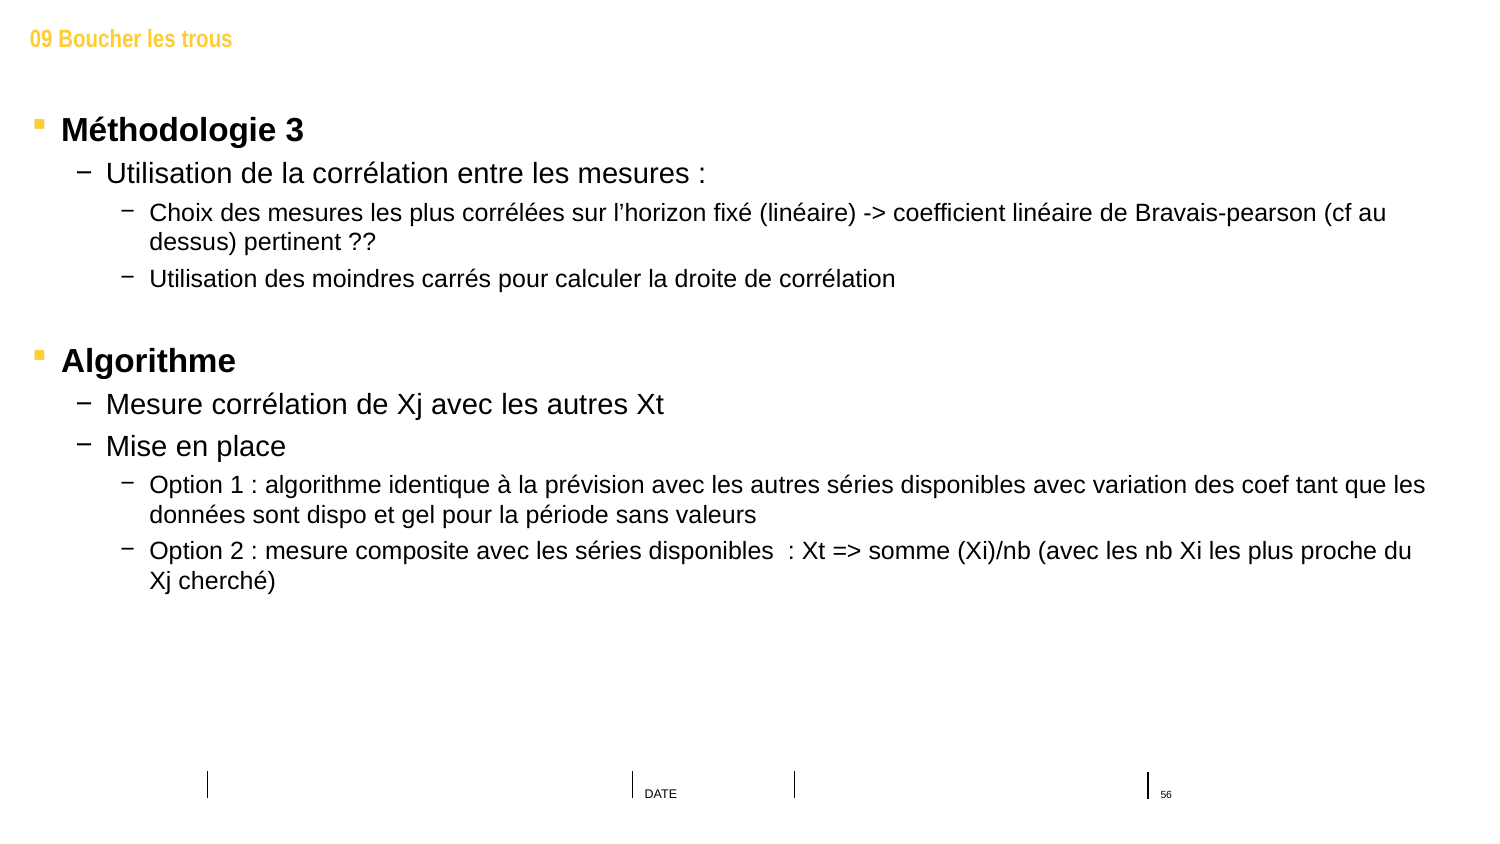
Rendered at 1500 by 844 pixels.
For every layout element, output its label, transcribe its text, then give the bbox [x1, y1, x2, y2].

list 09 Boucher les trous [29, 23, 1412, 50]
list Méthodologie 3 Utilisation de la corrélation entre les mesures : Choix des mesures les plus corrélées sur l’horizon fixé (linéaire) -> coefficient linéaire de Bravais-pearson (cf au dessus) pertinent ?? Utilisation des moindres carrés pour calculer la droite de corrélation Algorithme Mesure corrélation de Xj avec les autres Xt Mise en place Option 1 : algorithme identique à la prévision avec les autres séries disponibles avec variation des coef tant que les données sont dispo et gel pour la période sans valeurs Option 2 : mesure composite avec les séries disponibles : Xt => somme (Xi)/nb (avec les nb Xi les plus proche du Xj cherché) [31, 108, 1443, 820]
